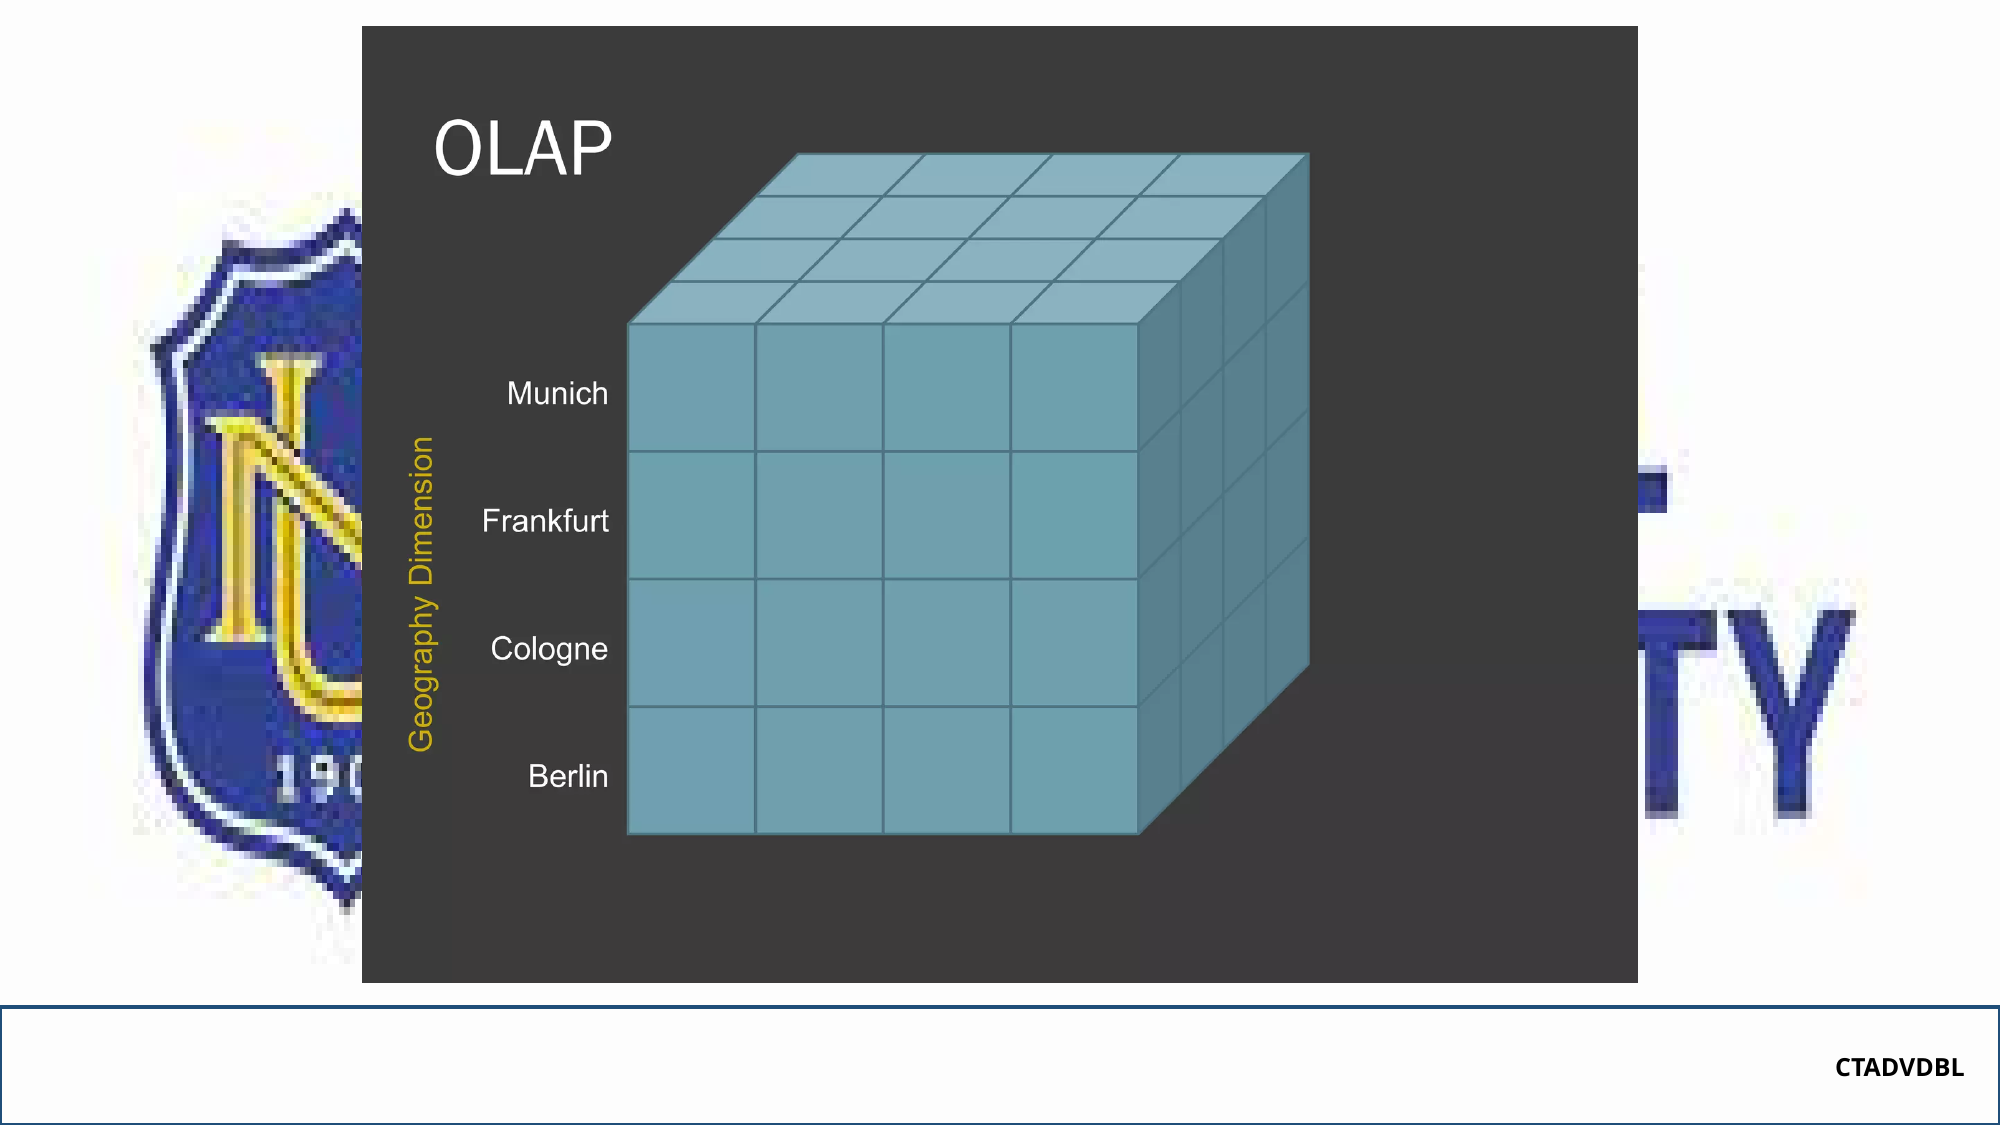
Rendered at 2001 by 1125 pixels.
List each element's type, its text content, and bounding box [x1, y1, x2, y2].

picture [0, 0, 2000, 1007]
footer CTADVDBL [0, 1007, 2000, 1125]
